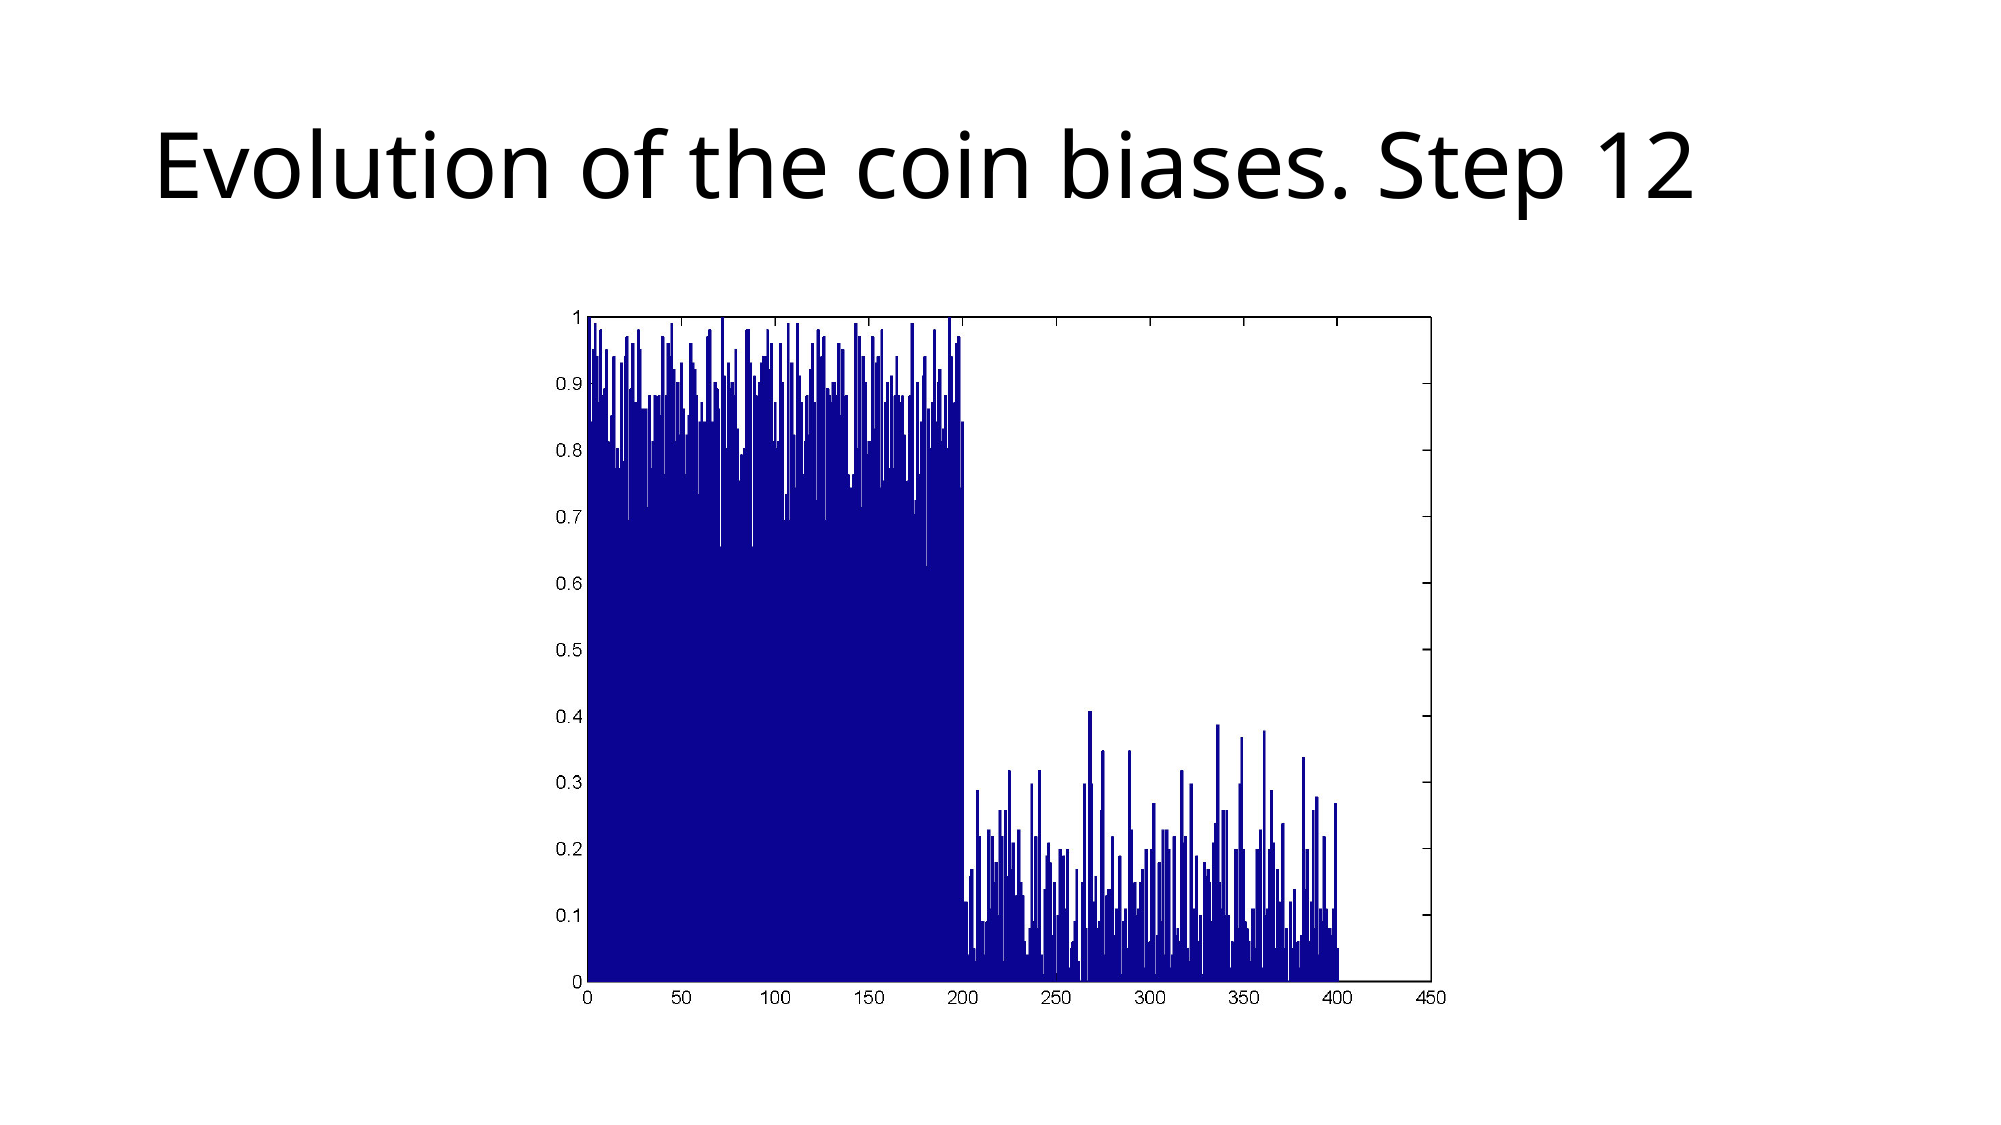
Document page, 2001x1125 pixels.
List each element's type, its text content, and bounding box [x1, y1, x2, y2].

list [546, 299, 1454, 1014]
title Evolution of the coin biases. Step 12 [137, 59, 1863, 278]
